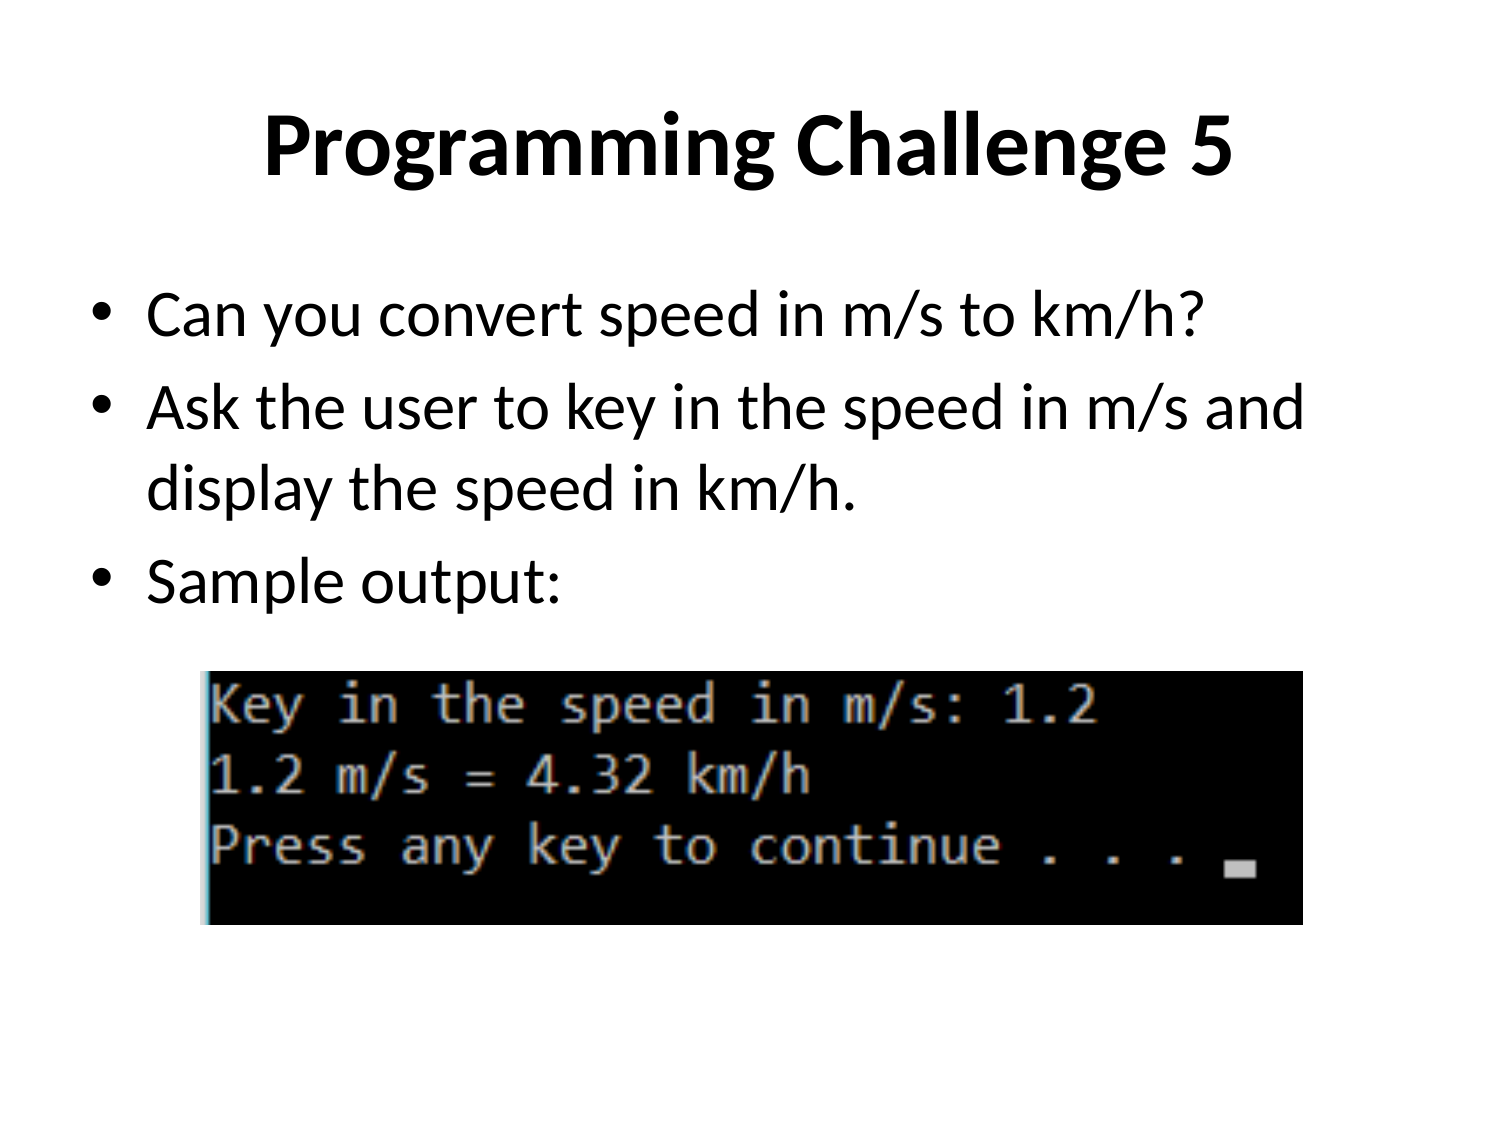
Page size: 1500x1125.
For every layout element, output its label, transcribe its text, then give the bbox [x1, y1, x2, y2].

picture [199, 671, 1304, 926]
list Can you convert speed in m/s to km/h? Ask the user to key in the speed in m/s and display the speed in km/h. Sample output: [75, 262, 1425, 1005]
title Programming Challenge 5 [75, 45, 1425, 233]
